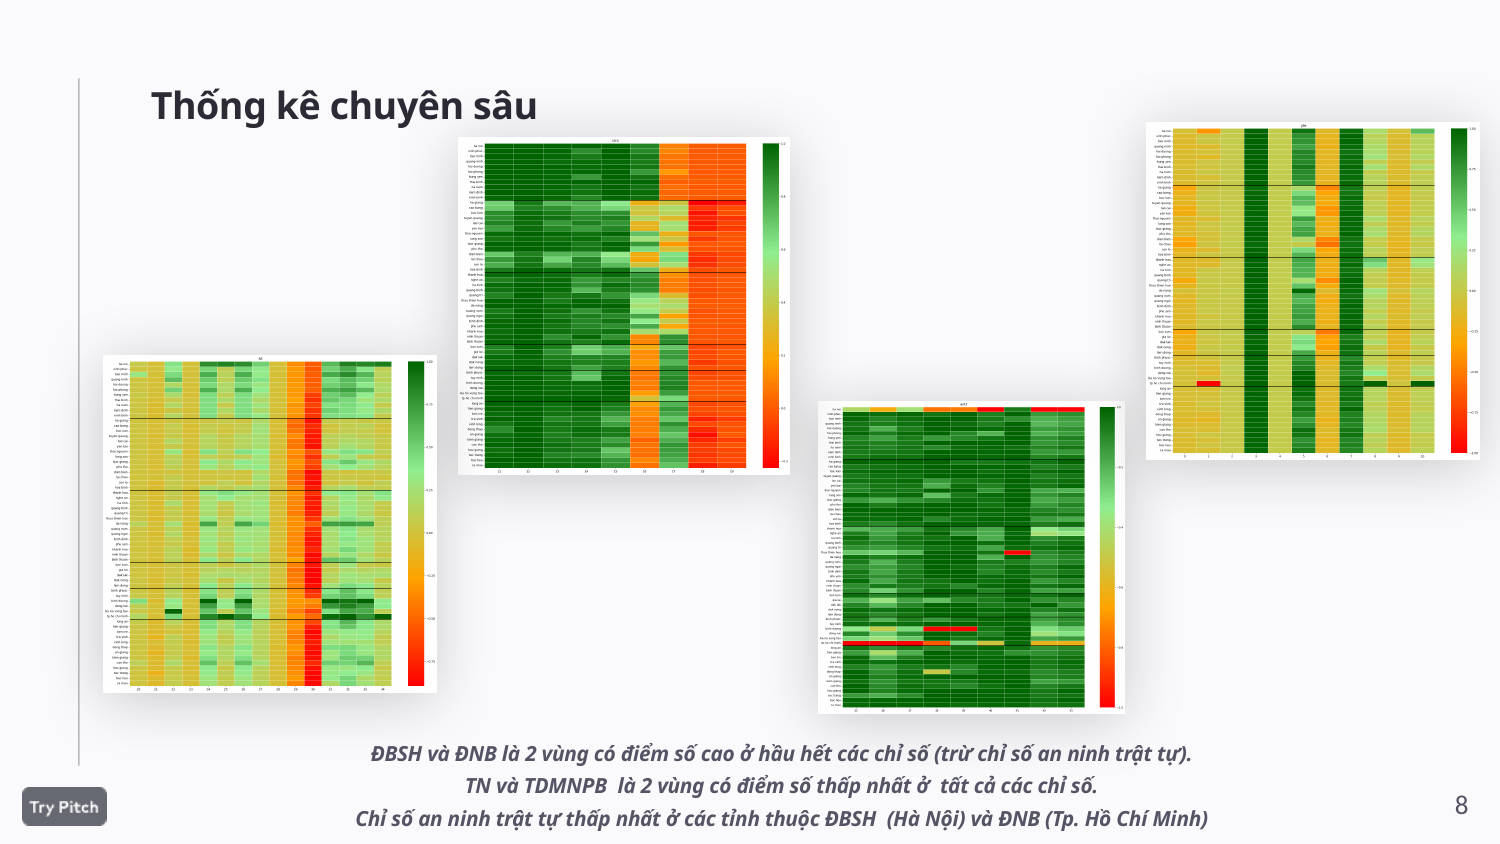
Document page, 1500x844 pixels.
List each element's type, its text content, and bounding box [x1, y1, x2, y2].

picture [22, 787, 107, 826]
picture [458, 137, 790, 475]
picture [818, 401, 1125, 714]
picture [1146, 122, 1480, 460]
picture [103, 355, 437, 694]
text_box Thống kê chuyên sâu [0, 78, 795, 128]
slide_number 8 [1440, 780, 1500, 830]
text_box ĐBSH và ĐNB là 2 vùng có điểm số cao ở hầu hết các chỉ số (trừ chỉ số an ninh trật tự). TN và TDMNPB là 2 vùng có điểm số thấp nhất ở tất cả các chỉ số. Chỉ số an ninh trật tự thấp nhất ở các tỉnh thuộc ĐBSH (Hà Nội) và ĐNB (Tp. Hồ Chí Minh) [331, 732, 1232, 831]
